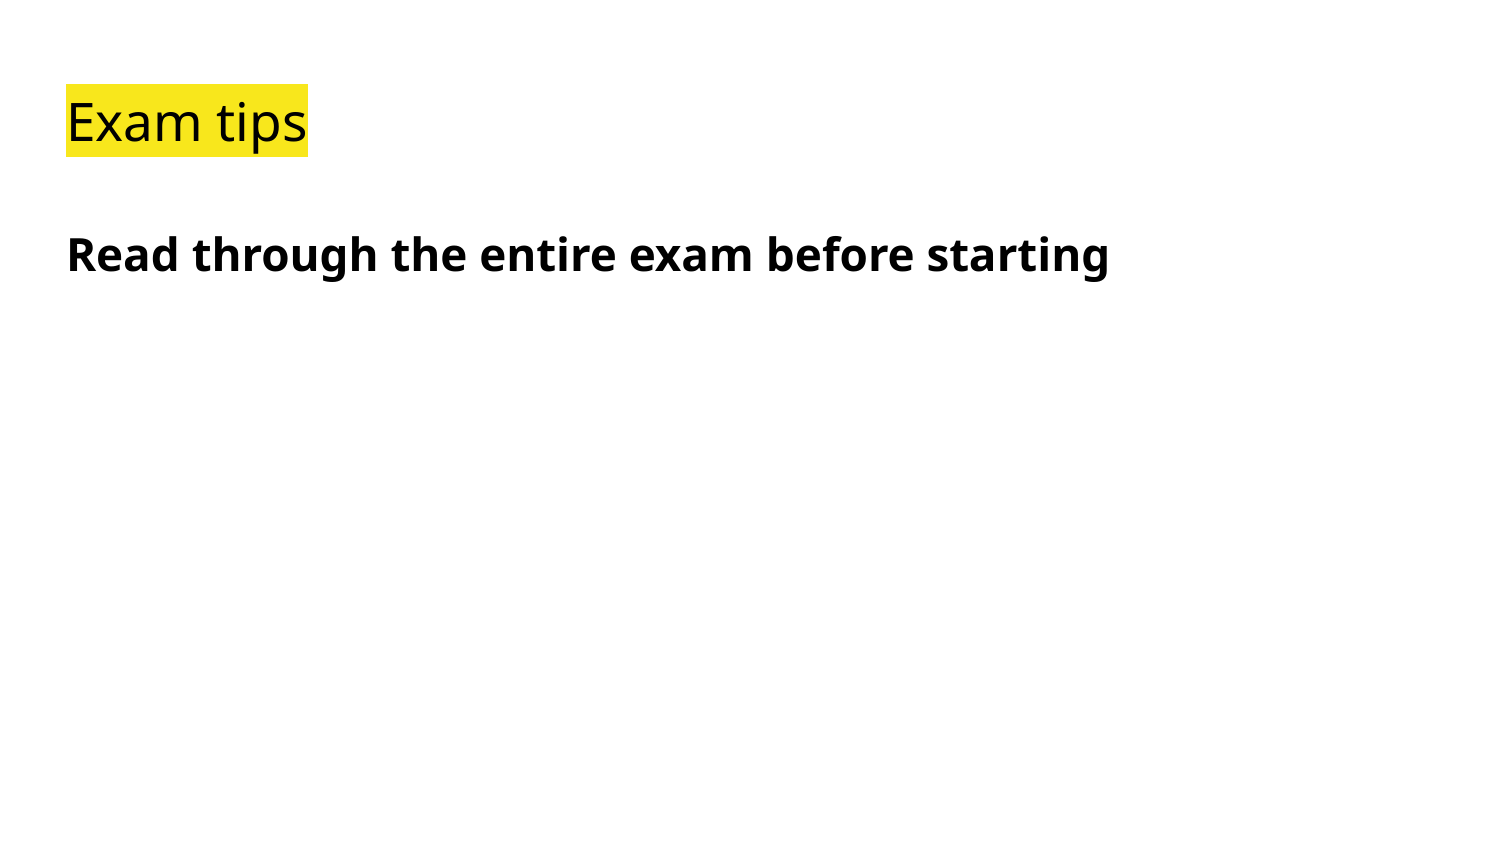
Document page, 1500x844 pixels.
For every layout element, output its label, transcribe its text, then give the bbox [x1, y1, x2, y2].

list Read through the entire exam before starting Why? Your subconscious brain will start whirring away Gives you an “easy task” to complete → prevents panic! Reduces the chance of misreading a question If you know the points available for each question, you can manage your time better [51, 202, 1449, 750]
title Exam tips [51, 72, 1449, 167]
